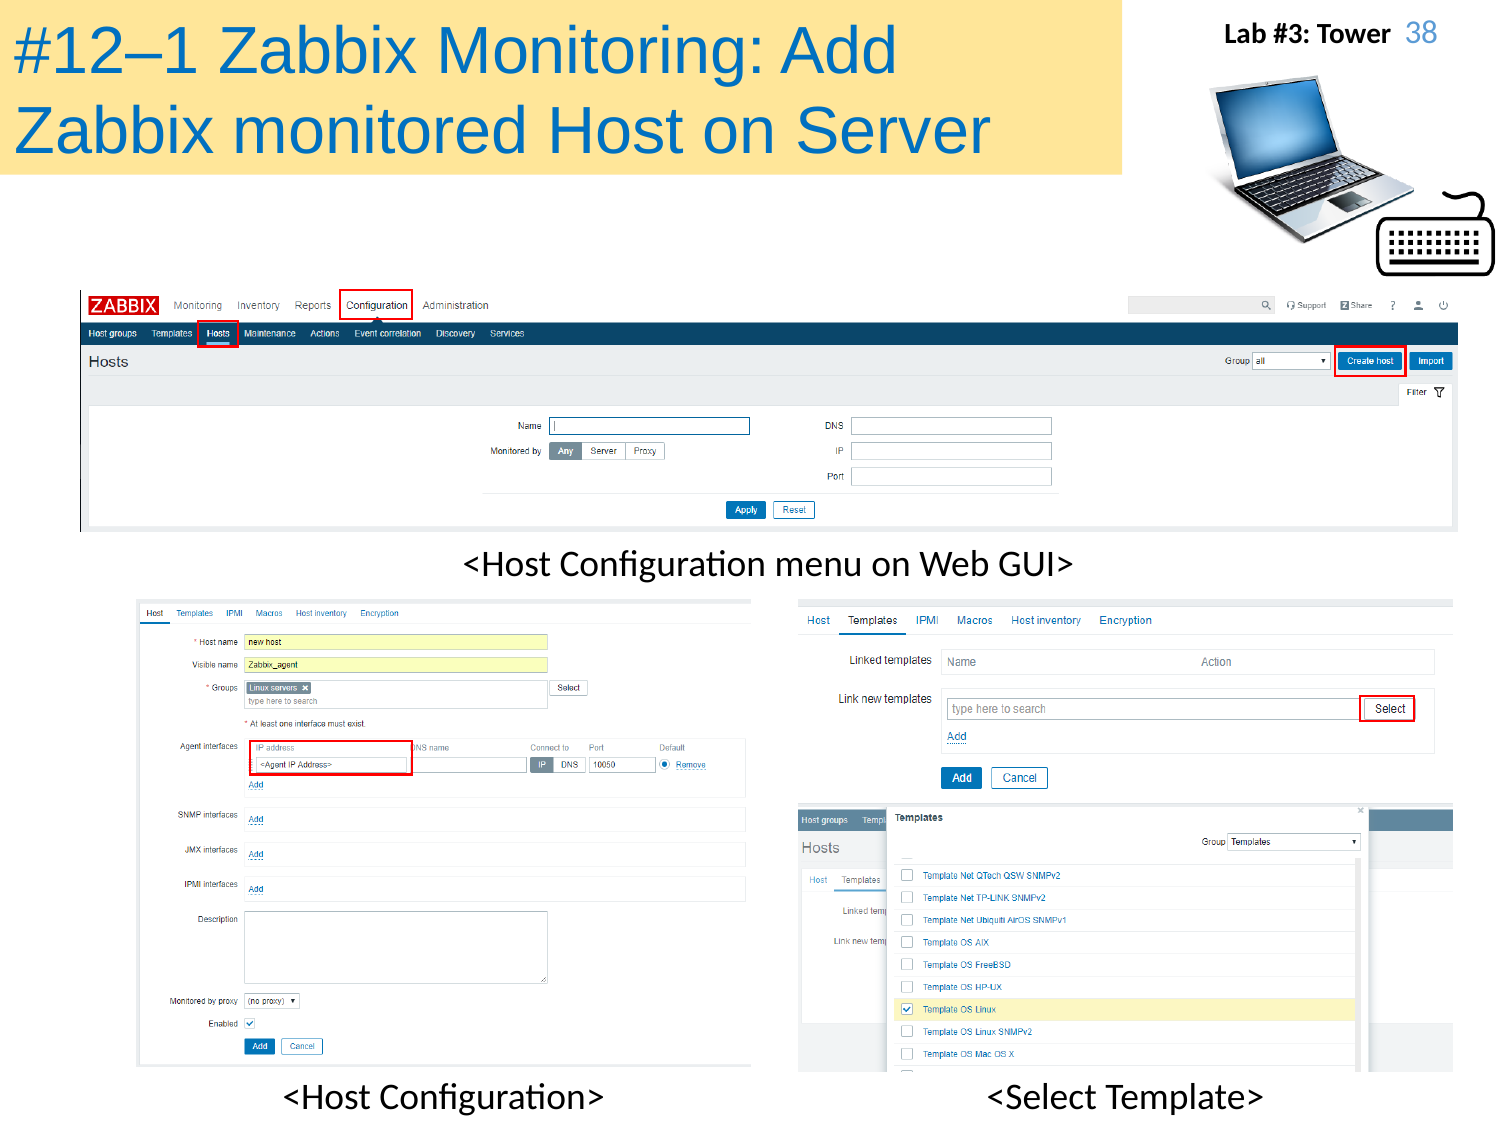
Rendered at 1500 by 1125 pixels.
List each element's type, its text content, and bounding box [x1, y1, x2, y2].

text_box <Host Configuration> [267, 1067, 621, 1125]
text_box #12–1 Zabbix Monitoring: Add Zabbix monitored Host on Server [0, 0, 1123, 175]
picture [80, 75, 1500, 532]
text_box <Select Template> [971, 1072, 1280, 1125]
picture [136, 599, 751, 1067]
text_box <Host Configuration menu on Web GUI> [447, 532, 1090, 592]
picture [798, 599, 1453, 1072]
